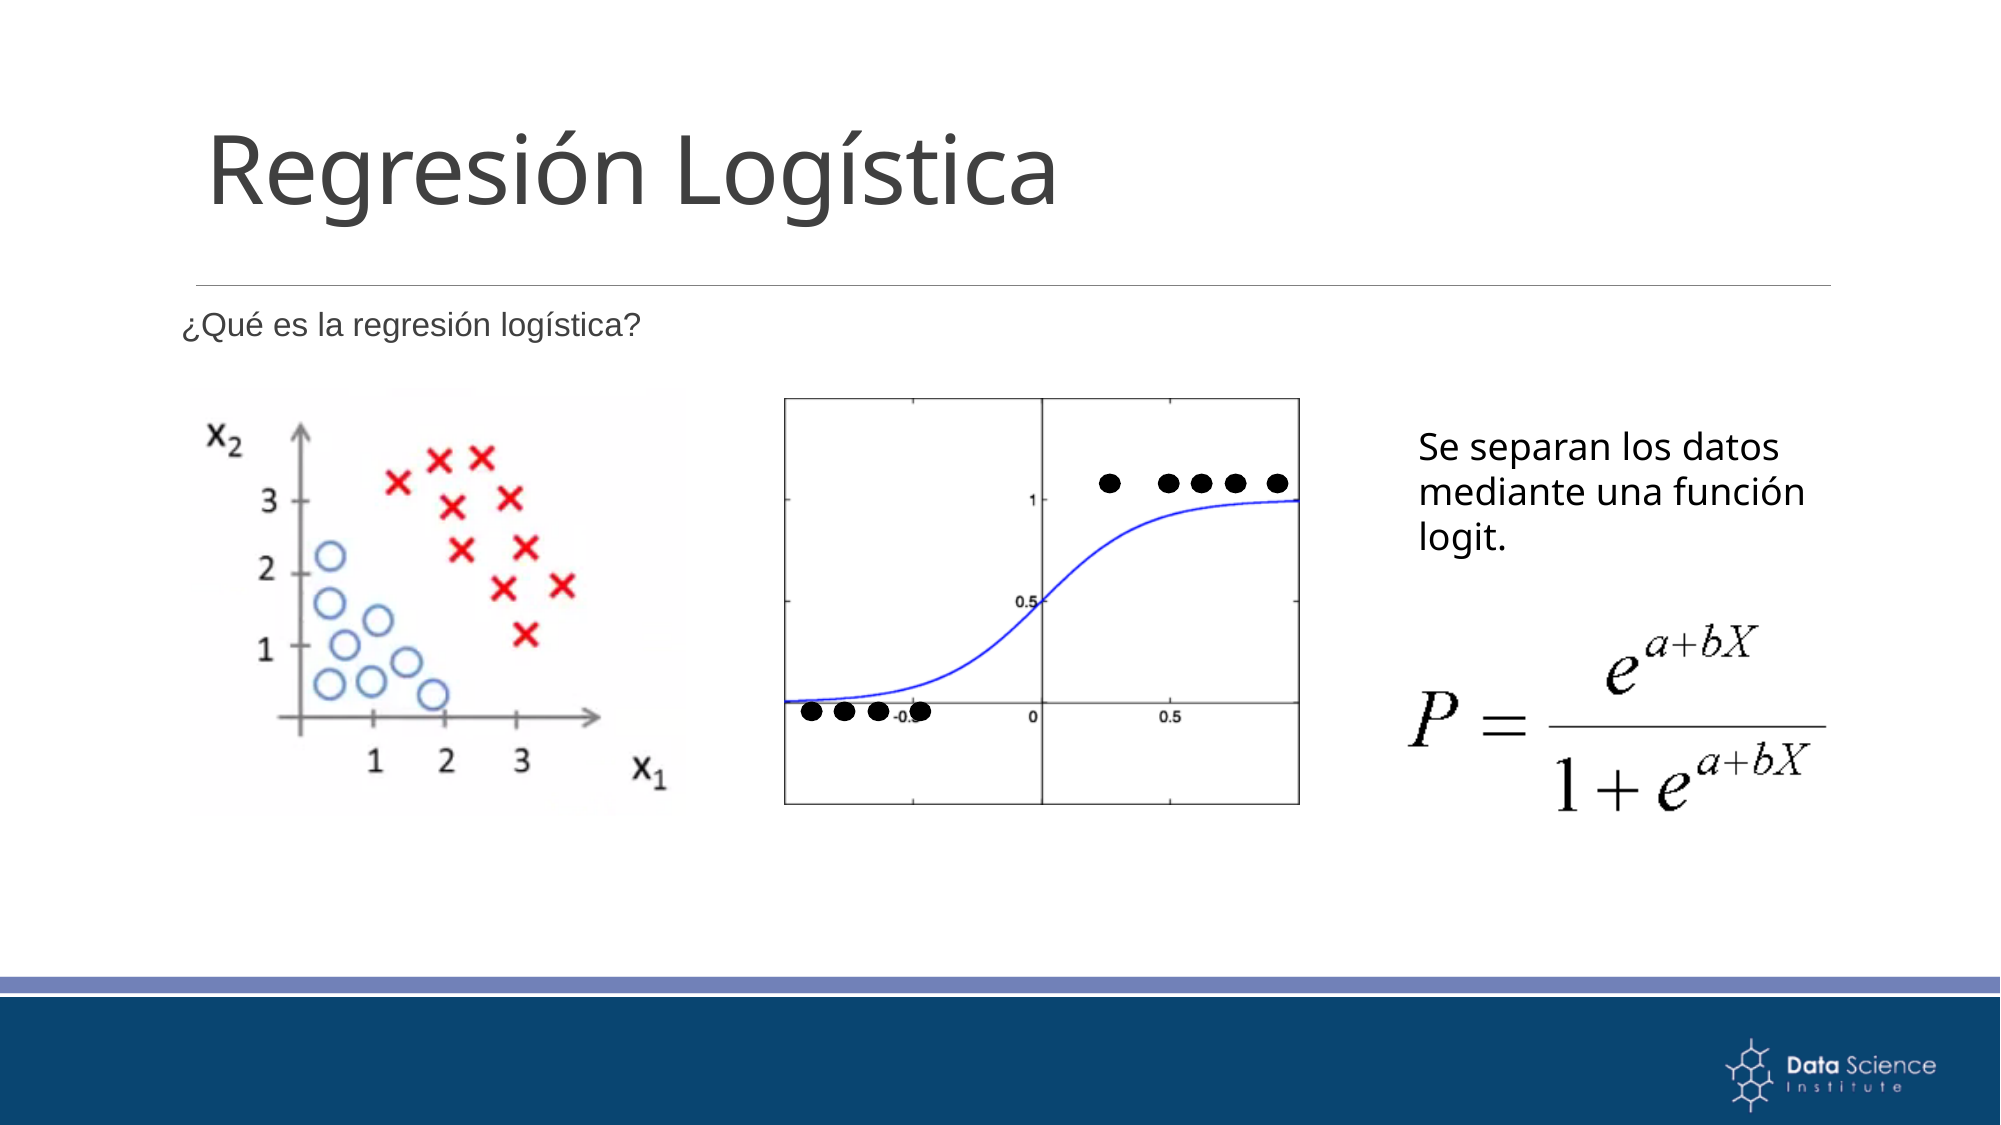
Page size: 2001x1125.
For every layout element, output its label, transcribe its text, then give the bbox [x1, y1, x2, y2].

picture [189, 387, 687, 816]
text_box ¿Qué es la regresión logística? [181, 299, 987, 359]
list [783, 398, 1301, 806]
text_box Regresión Logística [190, 117, 1841, 232]
picture [1675, 993, 1985, 1122]
text_box Se separan los datos mediante una función logit. [1403, 415, 1841, 566]
picture [1390, 602, 1853, 838]
